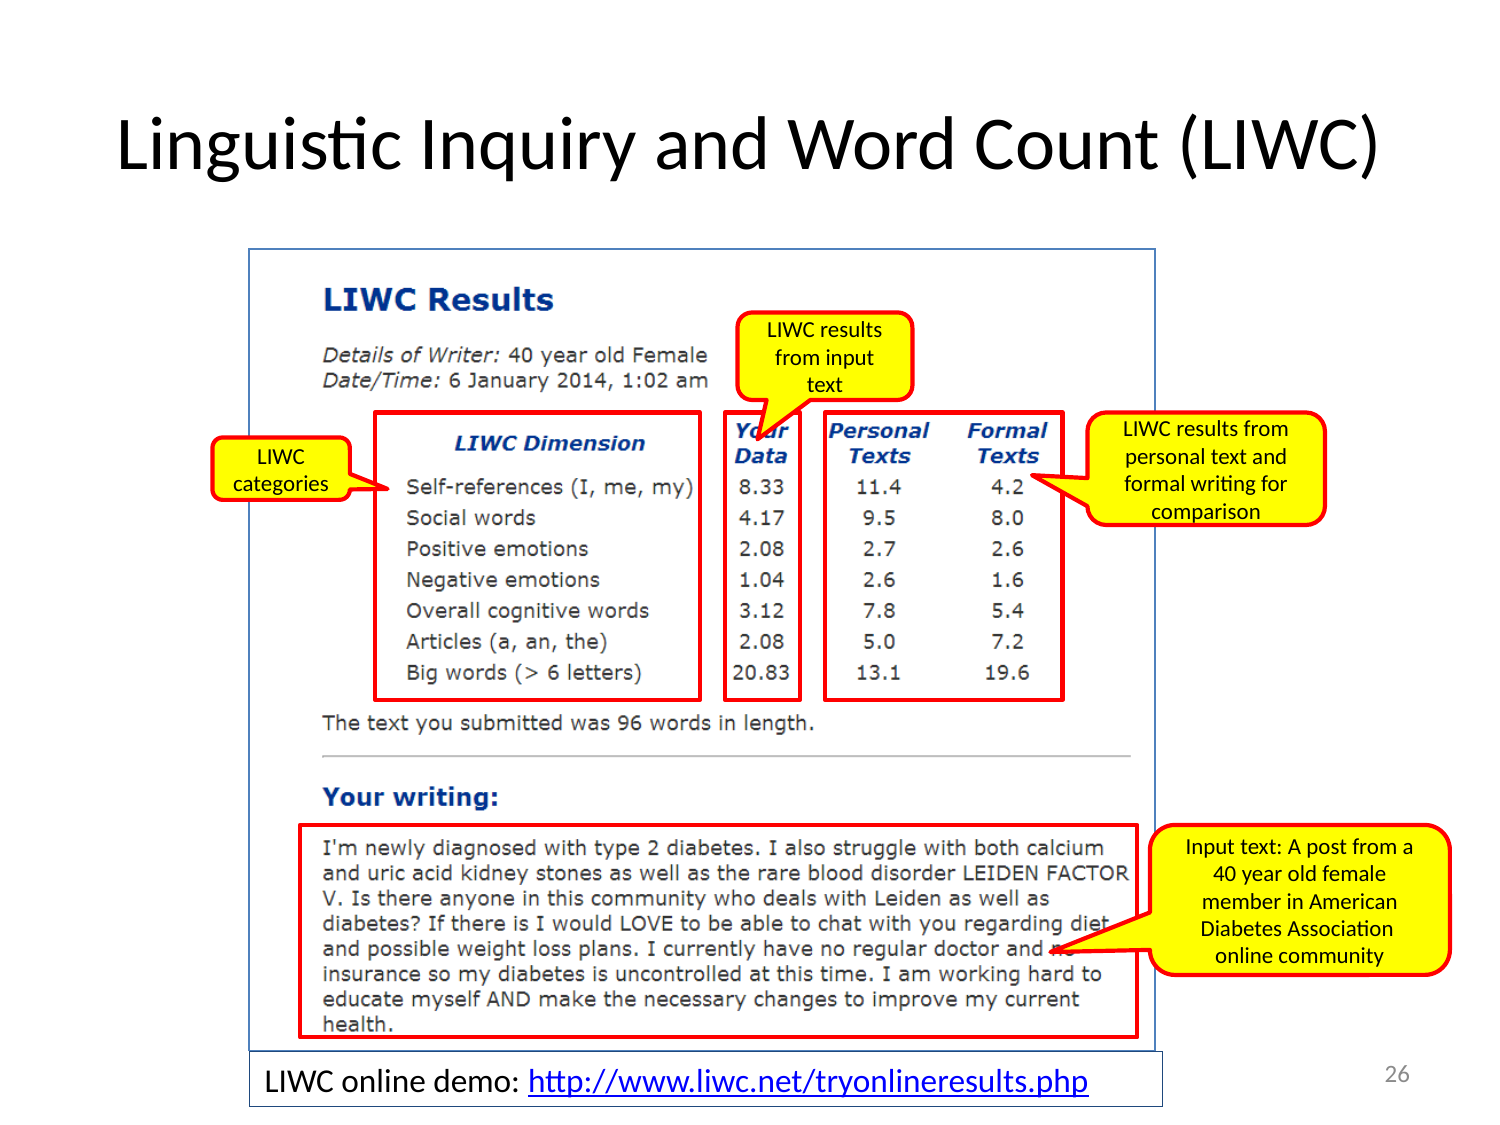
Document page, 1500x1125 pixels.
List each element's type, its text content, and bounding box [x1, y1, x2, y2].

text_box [212, 249, 1451, 1051]
text_box LIWC online demo: http://www.liwc.net/tryonlineresults.php [249, 1060, 1163, 1107]
title Linguistic Inquiry and Word Count (LIWC) [75, 45, 1425, 233]
slide_number 26 [1163, 1060, 1425, 1103]
